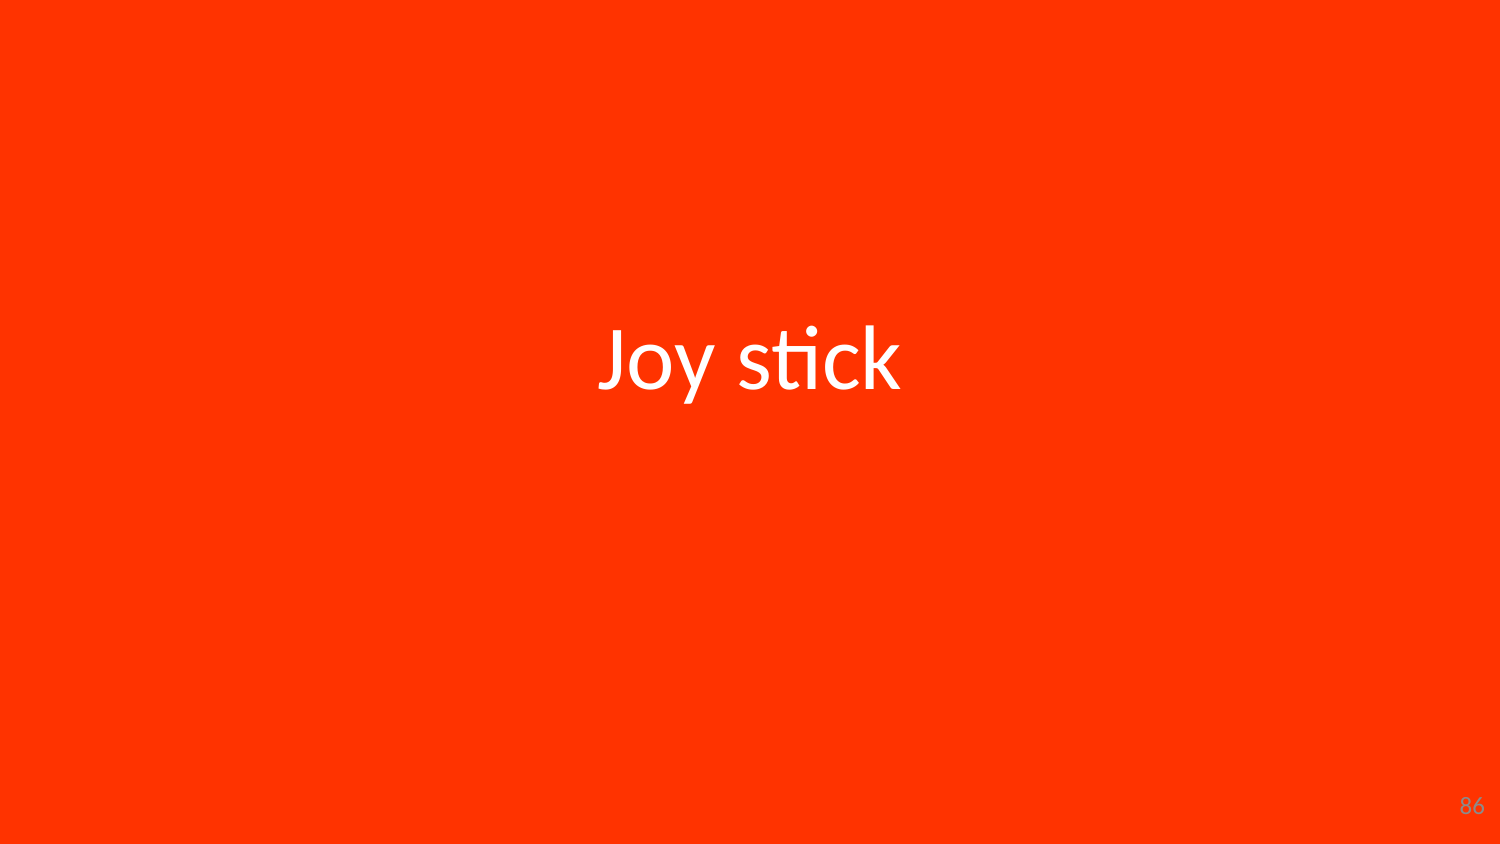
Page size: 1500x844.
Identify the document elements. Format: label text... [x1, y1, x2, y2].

slide_number 86 [1415, 782, 1500, 828]
title Joy stick [112, 262, 1388, 443]
